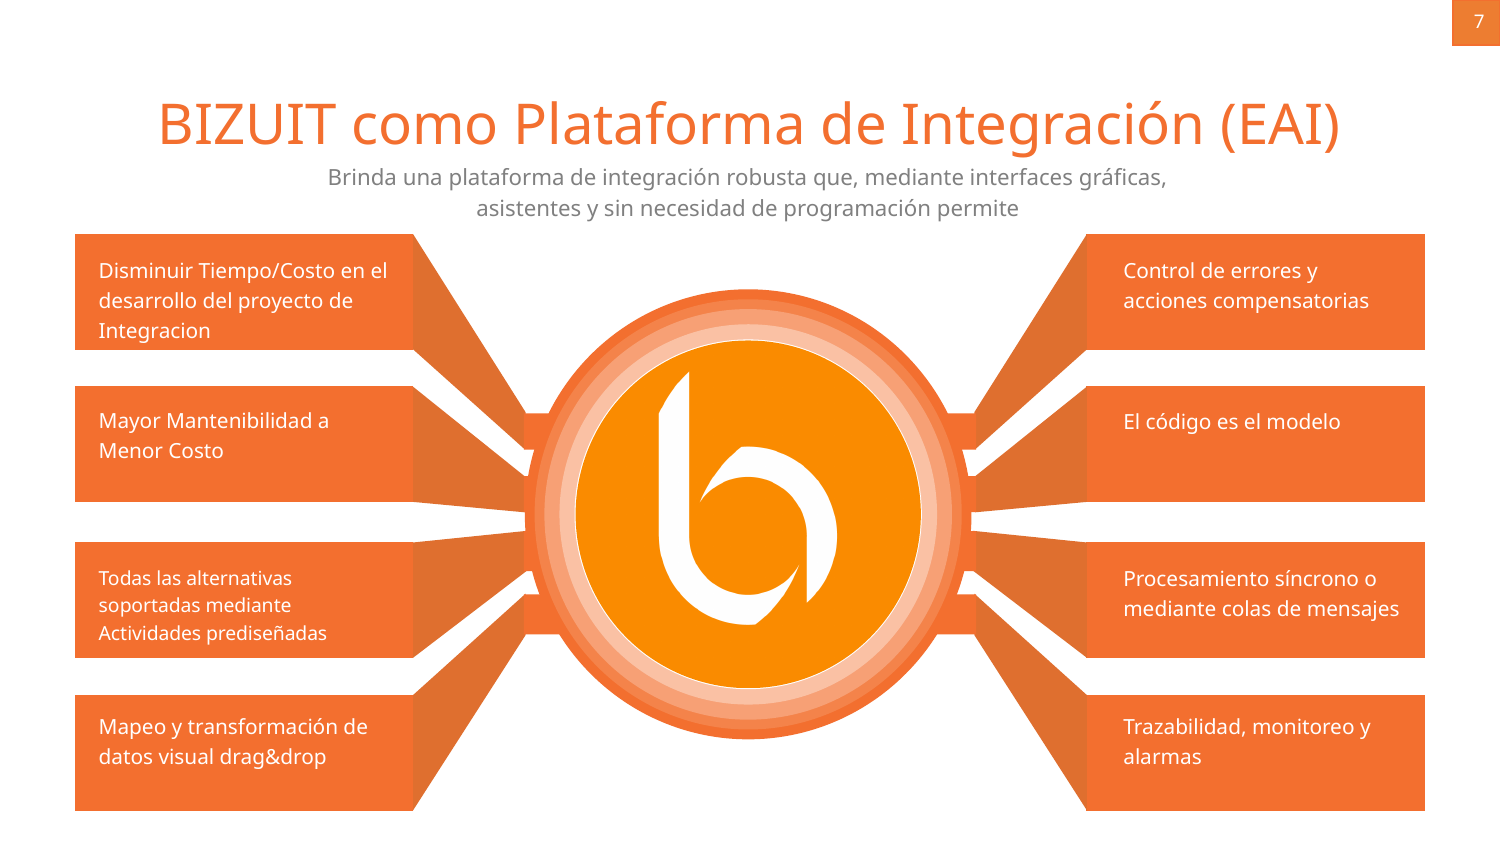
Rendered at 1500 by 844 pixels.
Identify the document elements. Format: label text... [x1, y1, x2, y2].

list El código es el modelo [1112, 398, 1413, 493]
picture [575, 340, 921, 689]
list BIZUIT como Plataforma de Integración (EAI) [140, 68, 1359, 145]
list Mayor Mantenibilidad a Menor Costo [87, 396, 400, 493]
list Disminuir Tiempo/Costo en el desarrollo del proyecto de Integracion [87, 246, 400, 342]
list Trazabilidad, monitoreo y alarmas [1112, 703, 1413, 798]
list Control de errores y acciones compensatorias [1112, 247, 1413, 342]
list Todas las alternativas soportadas mediante Actividades prediseñadas [87, 555, 400, 650]
list Mapeo y transformación de datos visual drag&drop [87, 703, 400, 798]
list Brinda una plataforma de integración robusta que, mediante interfaces gráficas, asistentes y sin necesidad de programación permite [298, 151, 1199, 228]
list Procesamiento síncrono o mediante colas de mensajes [1112, 555, 1413, 650]
slide_number 7 [1448, 0, 1496, 45]
